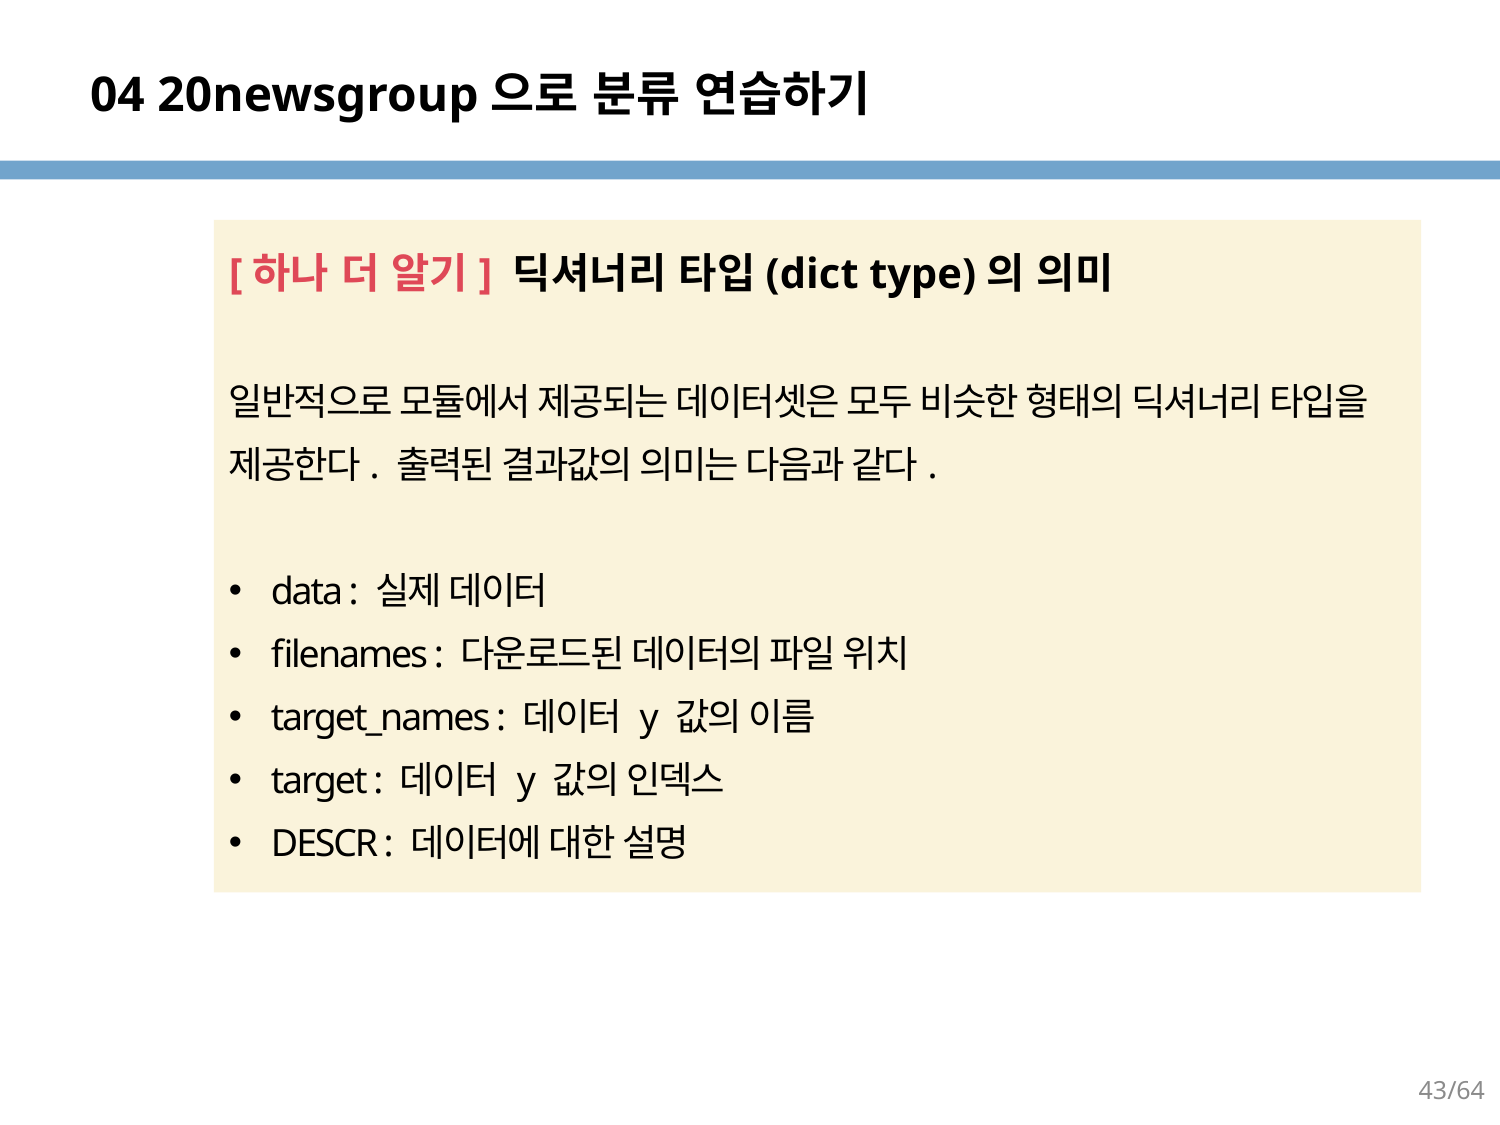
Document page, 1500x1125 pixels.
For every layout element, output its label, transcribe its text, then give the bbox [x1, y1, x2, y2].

text_box [하나 더 알기] 딕셔너리 타입(dict type)의 의미 일반적으로 모듈에서 제공되는 데이터셋은 모두 비슷한 형태의 딕셔너리 타입을 제공한다. 출력된 결과값의 의미는 다음과 같다. data : 실제 데이터 filenames : 다운로드된 데이터의 파일 위치 target_names : 데이터 y 값의 이름 target : 데이터 y 값의 인덱스 DESCR : 데이터에 대한 설명 [213, 219, 1422, 893]
title 04 20newsgroup으로 분류 연습하기 [75, 45, 1250, 139]
slide_number 43/64 [1149, 1061, 1500, 1122]
